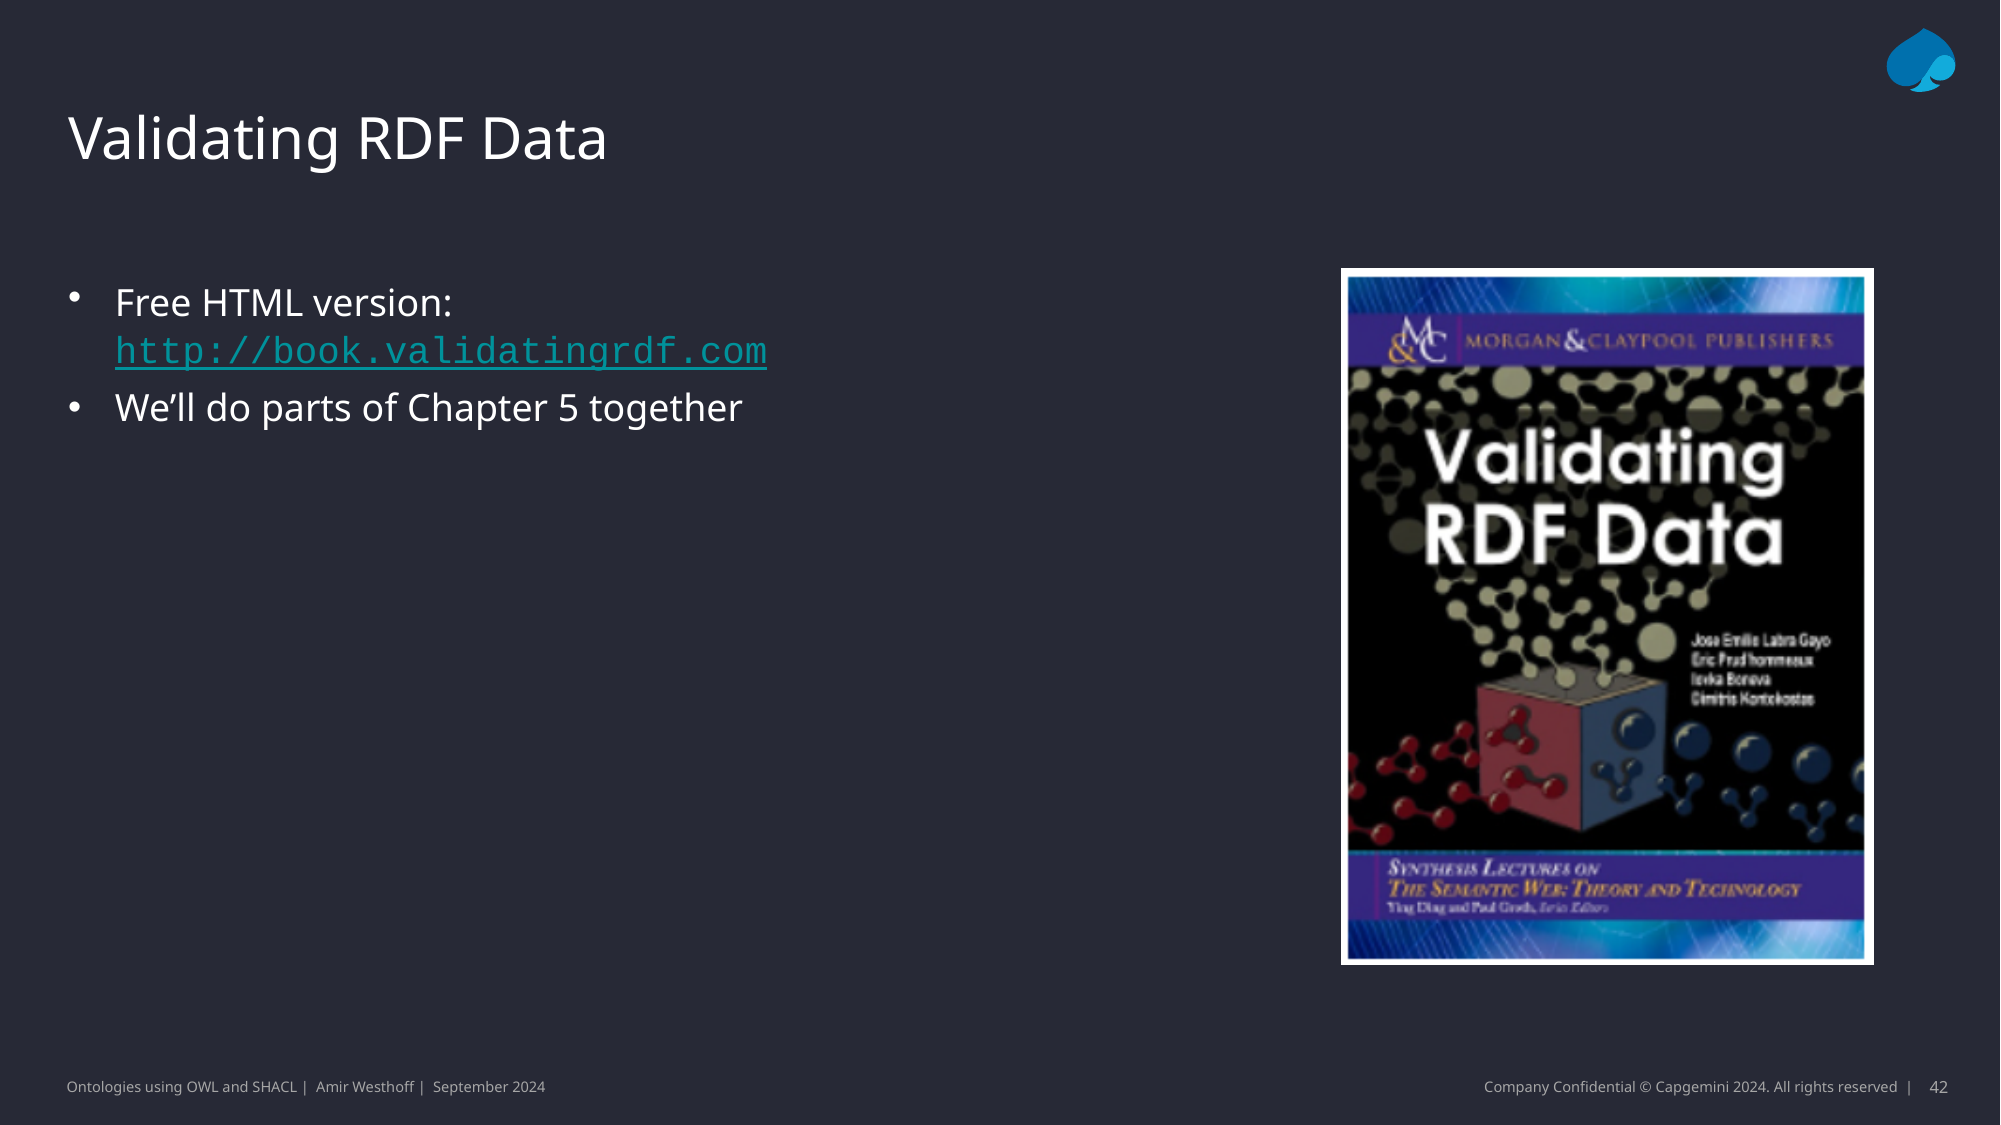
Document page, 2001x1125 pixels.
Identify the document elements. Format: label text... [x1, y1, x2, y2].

picture [1341, 268, 1874, 965]
title Validating RDF Data [68, 42, 1874, 173]
list Free HTML version: http://book.validatingrdf.com We’ll do parts of Chapter 5 together [68, 266, 1119, 1059]
